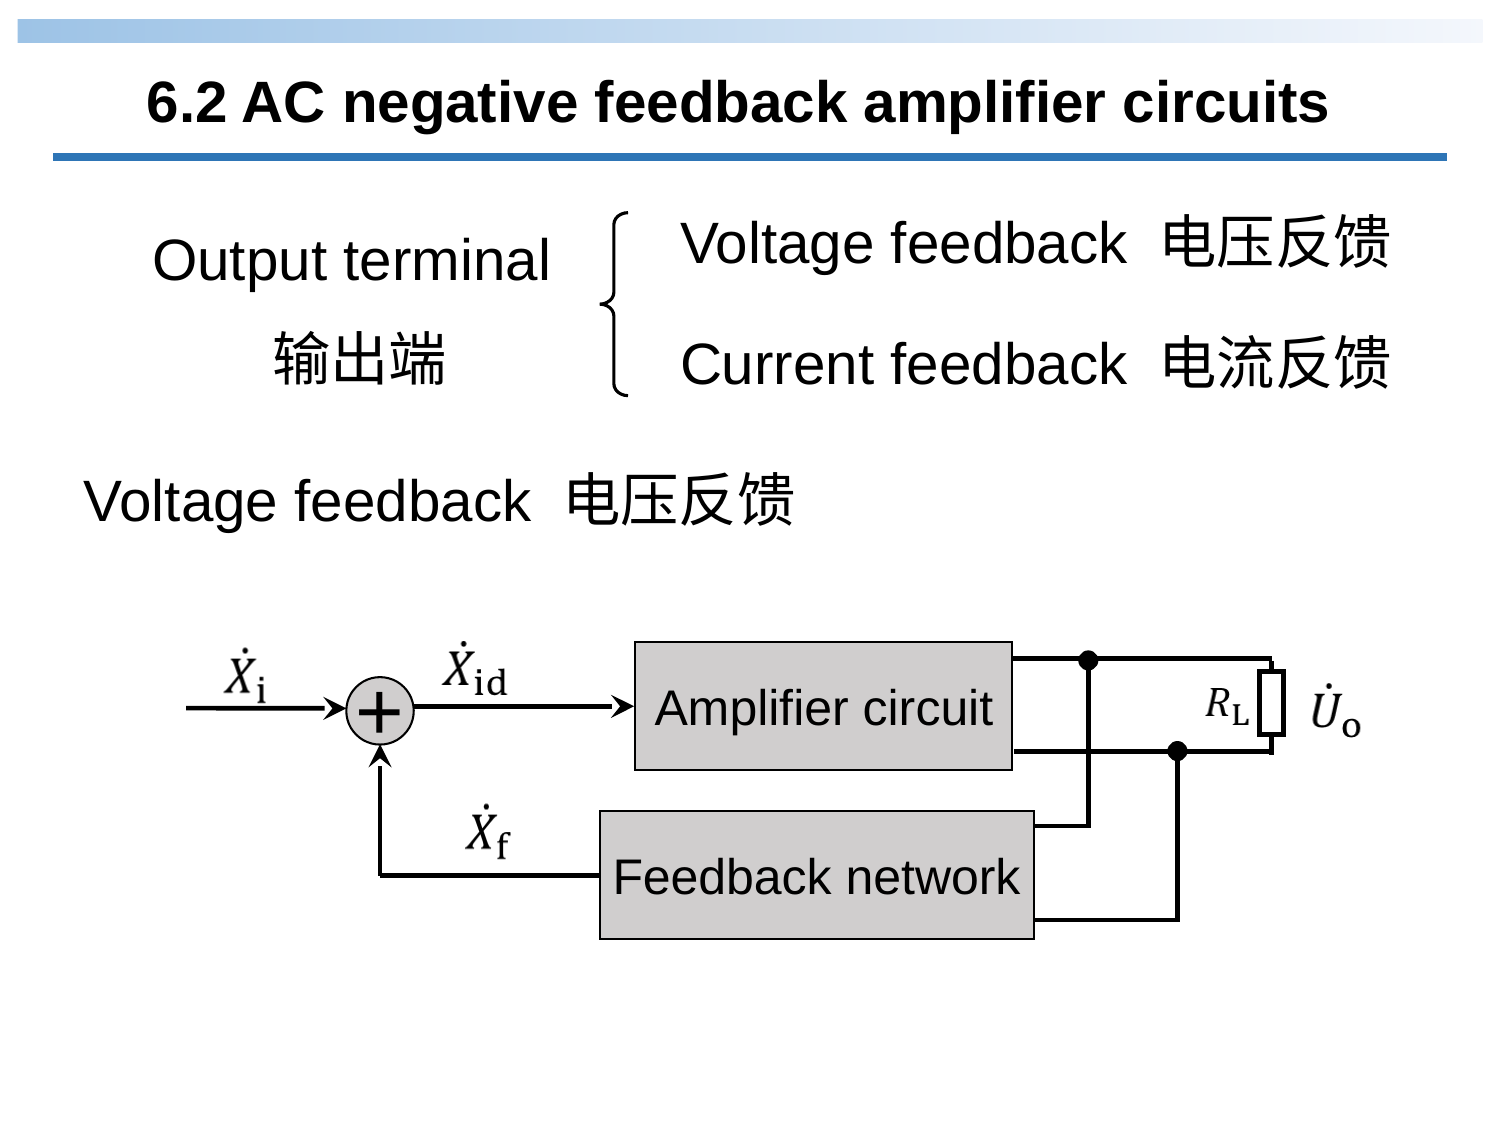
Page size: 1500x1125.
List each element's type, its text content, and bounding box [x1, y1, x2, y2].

text_box [52, 152, 1448, 162]
text_box Output terminal 输出端 [120, 215, 600, 399]
text_box [17, 18, 1483, 44]
text_box [600, 212, 629, 397]
text_box Voltage feedback 电压反馈 [665, 198, 1475, 283]
text_box Voltage feedback 电压反馈 [68, 455, 878, 541]
text_box 6.2 AC negative feedback amplifier circuits [79, 56, 1400, 142]
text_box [186, 626, 1400, 969]
text_box Current feedback 电流反馈 [665, 318, 1446, 404]
